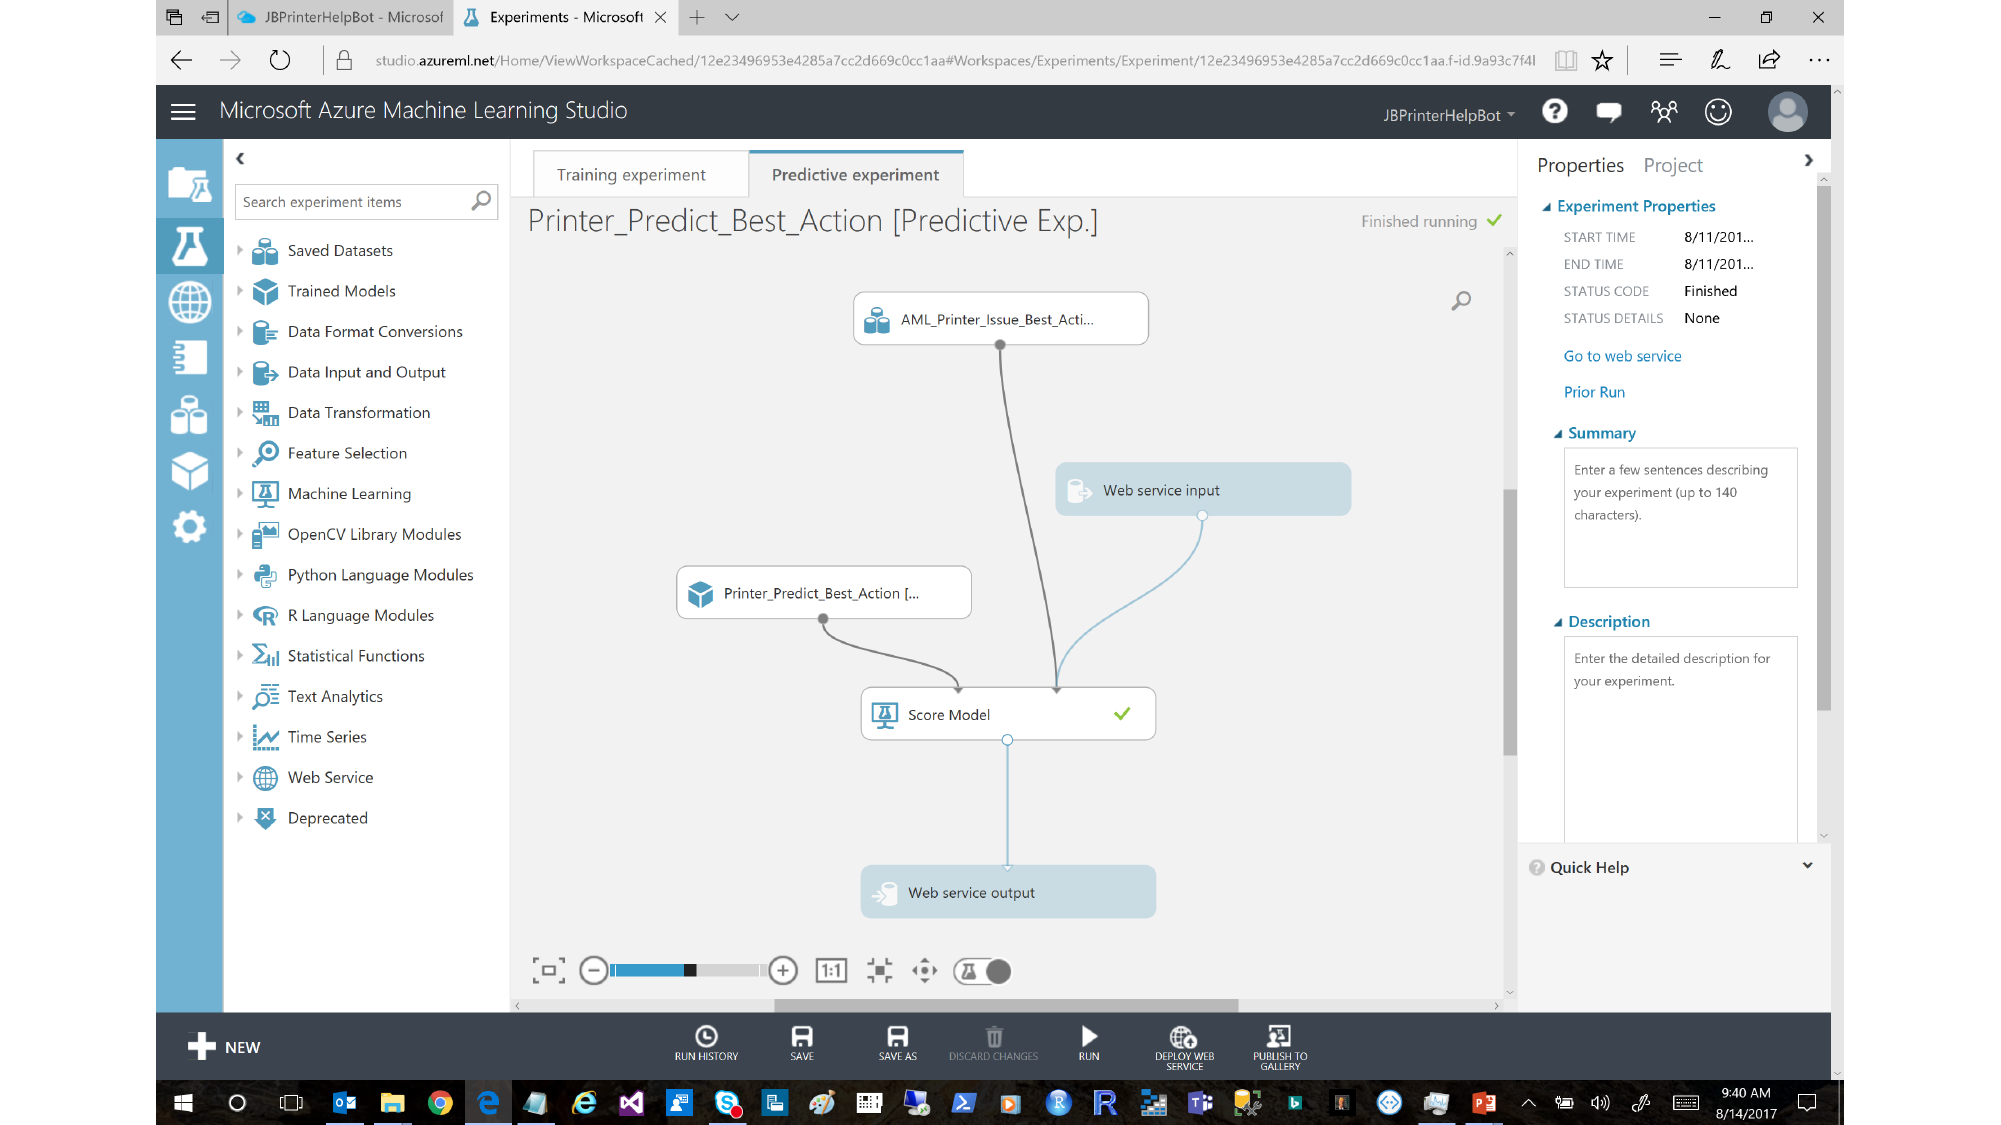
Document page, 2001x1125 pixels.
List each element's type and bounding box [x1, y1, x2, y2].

picture [156, 0, 1844, 1125]
